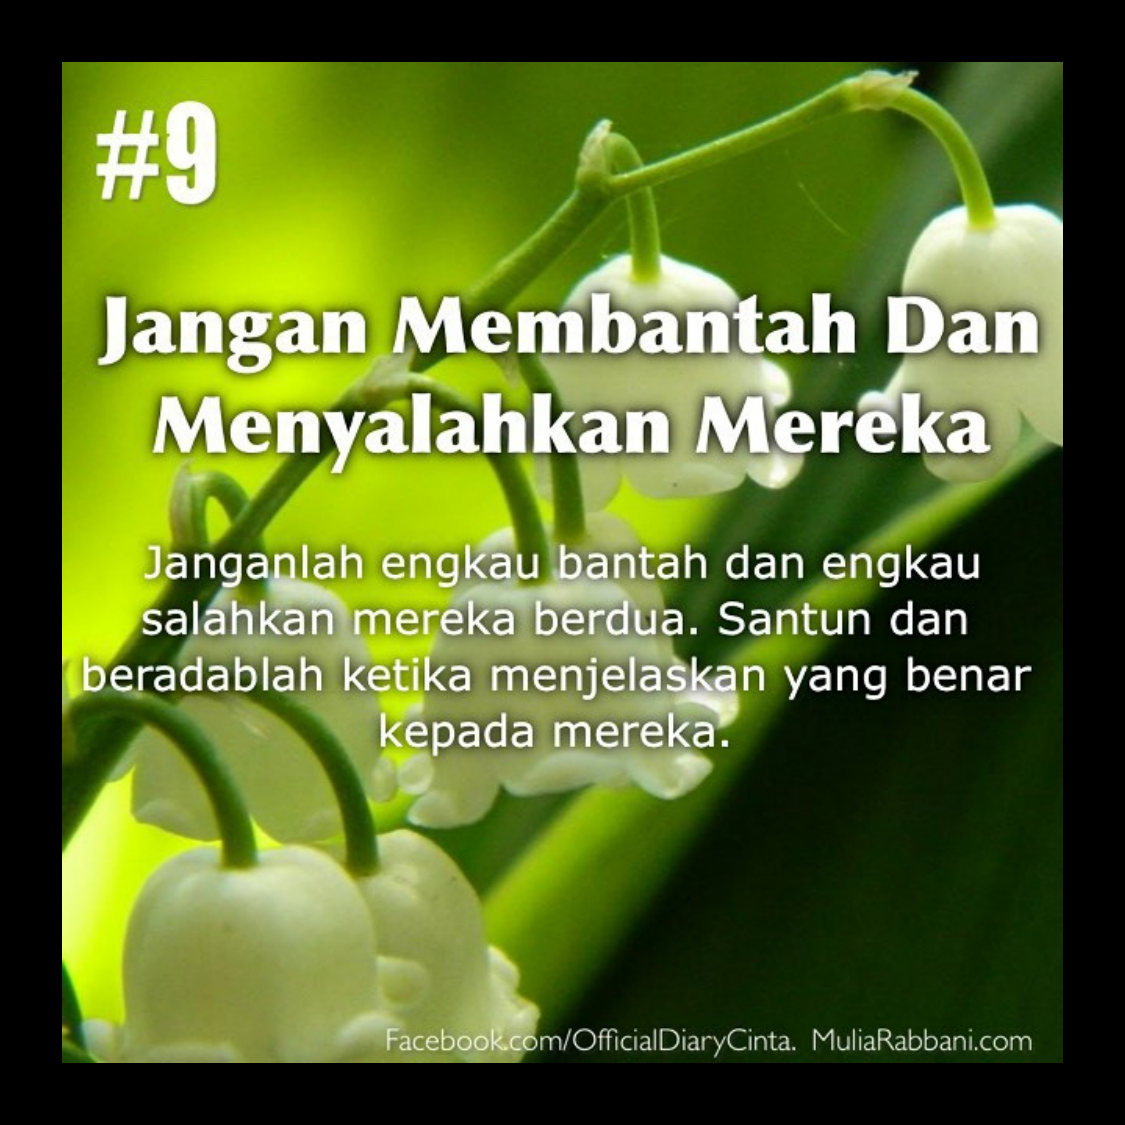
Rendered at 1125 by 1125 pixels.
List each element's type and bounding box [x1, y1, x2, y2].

picture [62, 62, 1063, 1063]
